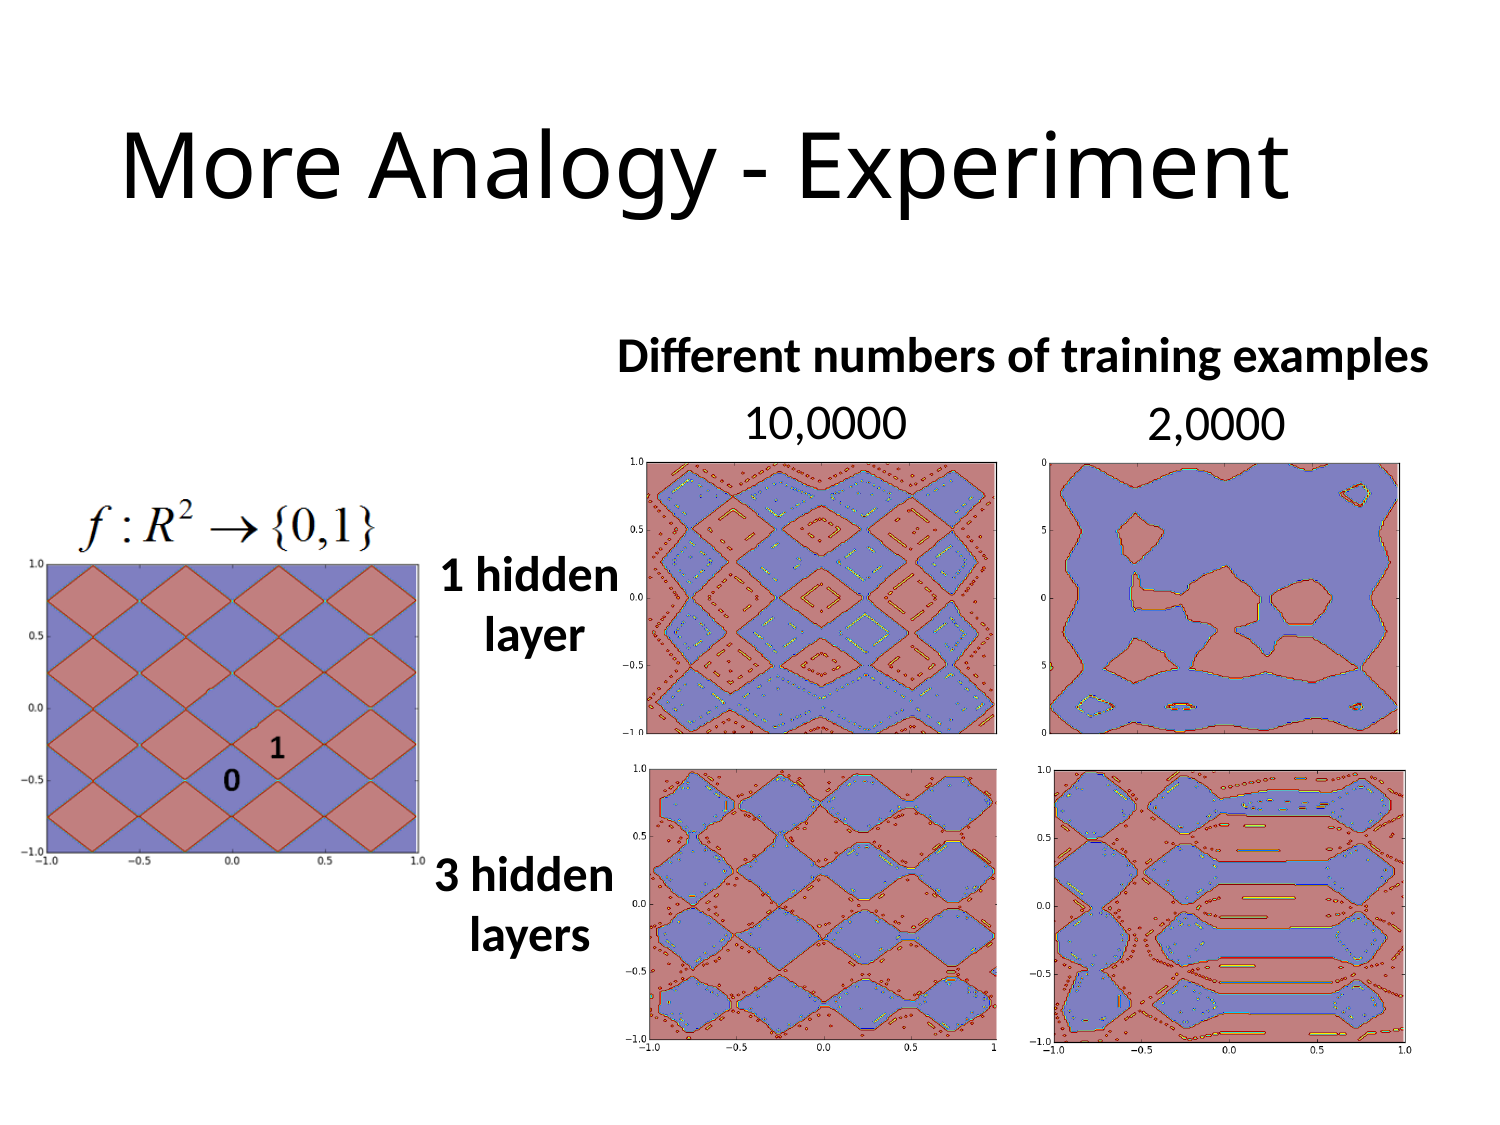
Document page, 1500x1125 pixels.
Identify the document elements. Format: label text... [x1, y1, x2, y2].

picture [590, 428, 1450, 1076]
text_box 2,0000 [1038, 390, 1395, 429]
picture [15, 498, 440, 882]
text_box 10,0000 [647, 390, 1004, 428]
title More Analogy - Experiment [103, 59, 1397, 278]
text_box 3 hidden layers [351, 833, 593, 969]
text_box 1 hidden layer [440, 533, 590, 669]
text_box Different numbers of training examples [602, 315, 1445, 390]
